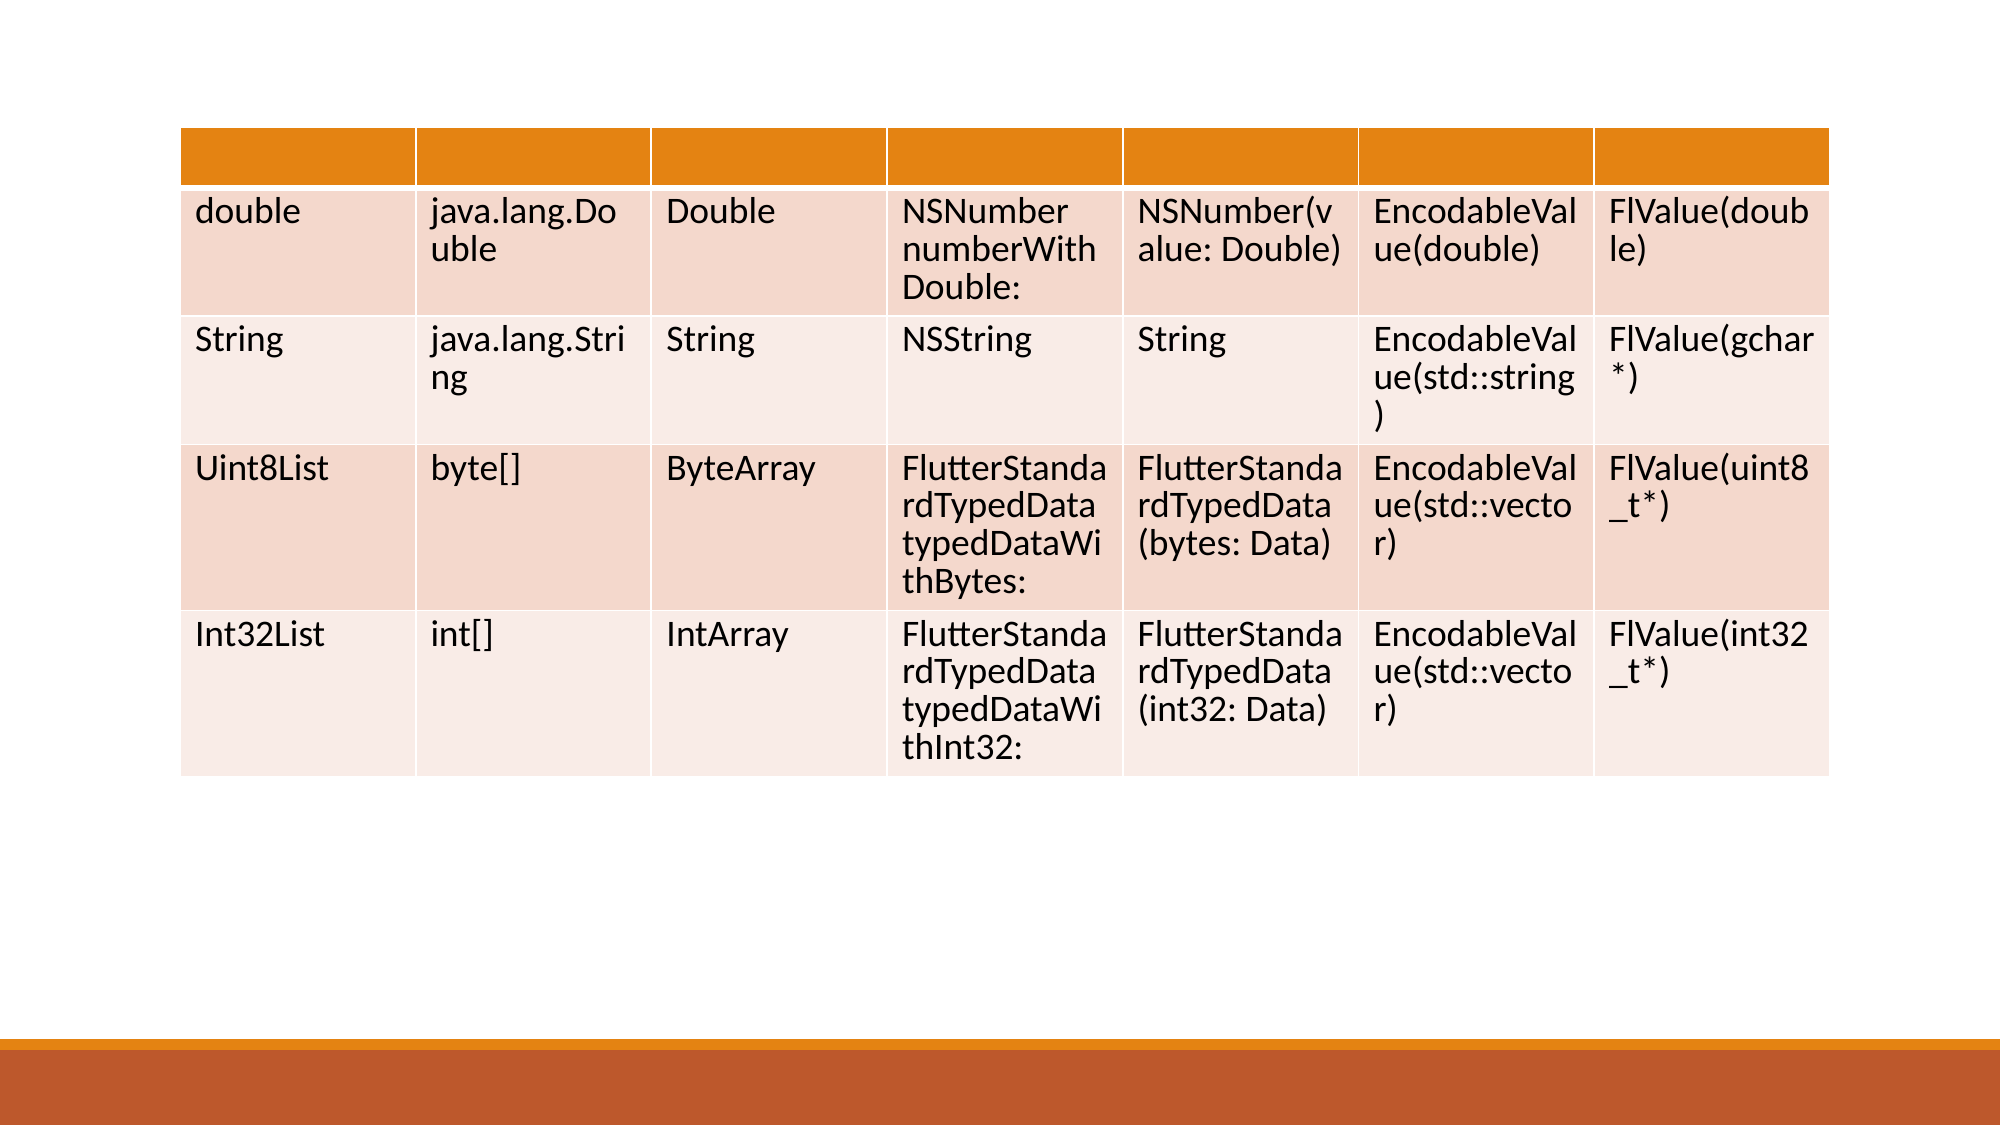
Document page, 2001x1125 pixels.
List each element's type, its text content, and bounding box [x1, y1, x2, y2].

table_cell EncodableValue(std::vector) [1359, 445, 1593, 610]
table_cell byte[] [417, 445, 650, 610]
table_cell FlValue(double) [1595, 191, 1829, 315]
table_cell NSNumber numberWithDouble: [888, 191, 1122, 315]
table_header [652, 128, 886, 185]
table_cell FlutterStandardTypedData(bytes: Data) [1124, 445, 1358, 610]
table_cell Double [652, 191, 886, 315]
table_cell int[] [417, 611, 650, 776]
table_header [417, 128, 650, 185]
table_header [1124, 128, 1358, 185]
table_header [181, 128, 415, 185]
table_cell EncodableValue(std::vector) [1359, 611, 1593, 776]
table_cell Int32List [181, 611, 415, 776]
table_cell String [1124, 317, 1358, 444]
table_cell NSString [888, 317, 1122, 444]
table_cell java.lang.Double [417, 191, 650, 315]
table_header [888, 128, 1122, 185]
table_cell FlutterStandardTypedData typedDataWithBytes: [888, 445, 1122, 610]
table_cell EncodableValue(double) [1359, 191, 1593, 315]
table_header [1595, 128, 1829, 185]
table_cell String [652, 317, 886, 444]
table_header [1359, 128, 1593, 185]
table_cell FlValue(uint8_t*) [1595, 445, 1829, 610]
table_cell String [181, 317, 415, 444]
table_cell IntArray [652, 611, 886, 776]
table_cell double [181, 191, 415, 315]
table_cell Uint8List [181, 445, 415, 610]
table_cell NSNumber(value: Double) [1124, 191, 1358, 315]
table_cell EncodableValue(std::string) [1359, 317, 1593, 444]
table_cell ByteArray [652, 445, 886, 610]
table_cell FlutterStandardTypedData typedDataWithInt32: [888, 611, 1122, 776]
table_cell FlutterStandardTypedData(int32: Data) [1124, 611, 1358, 776]
table_cell FlValue(gchar*) [1595, 317, 1829, 444]
table_cell java.lang.String [417, 317, 650, 444]
table_cell FlValue(int32_t*) [1595, 611, 1829, 776]
